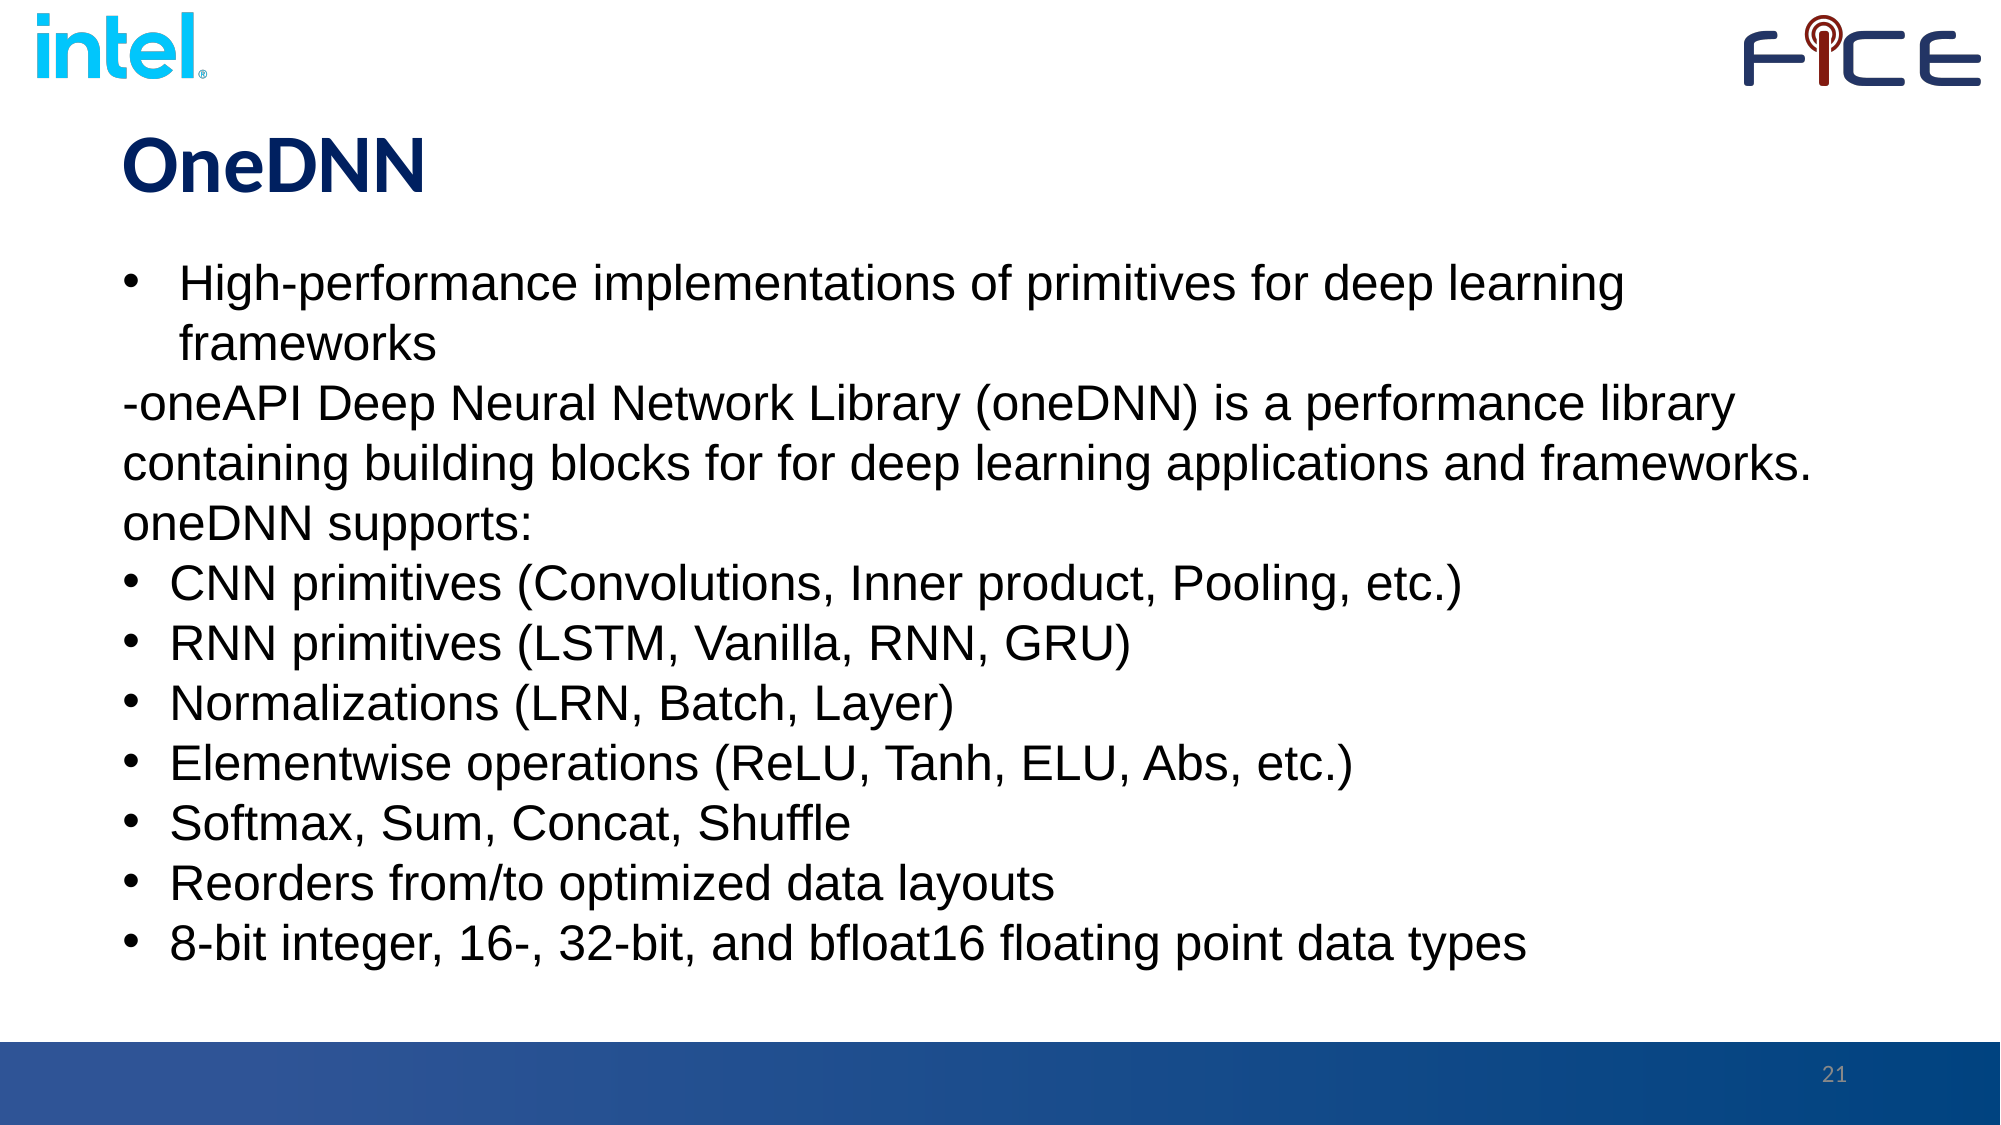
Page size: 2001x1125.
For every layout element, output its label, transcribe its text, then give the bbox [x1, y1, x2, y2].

picture [35, 11, 208, 80]
text_box High-performance implementations of primitives for deep learning frameworks -oneAPI Deep Neural Network Library (oneDNN) is a performance library containing building blocks for for deep learning applications and frameworks. oneDNN supports: CNN primitives (Convolutions, Inner product, Pooling, etc.) RNN primitives (LSTM, Vanilla, RNN, GRU) Normalizations (LRN, Batch, Layer) Elementwise operations (ReLU, Tanh, ELU, Abs, etc.) Softmax, Sum, Concat, Shuffle Reorders from/to optimized data layouts 8-bit integer, 16-, 32-bit, and bfloat16 floating point data types [107, 243, 1910, 980]
text_box OneDNN [107, 59, 1882, 217]
slide_number 21 [1412, 1042, 1863, 1103]
picture [1744, 15, 1981, 86]
picture [142, 43, 164, 51]
